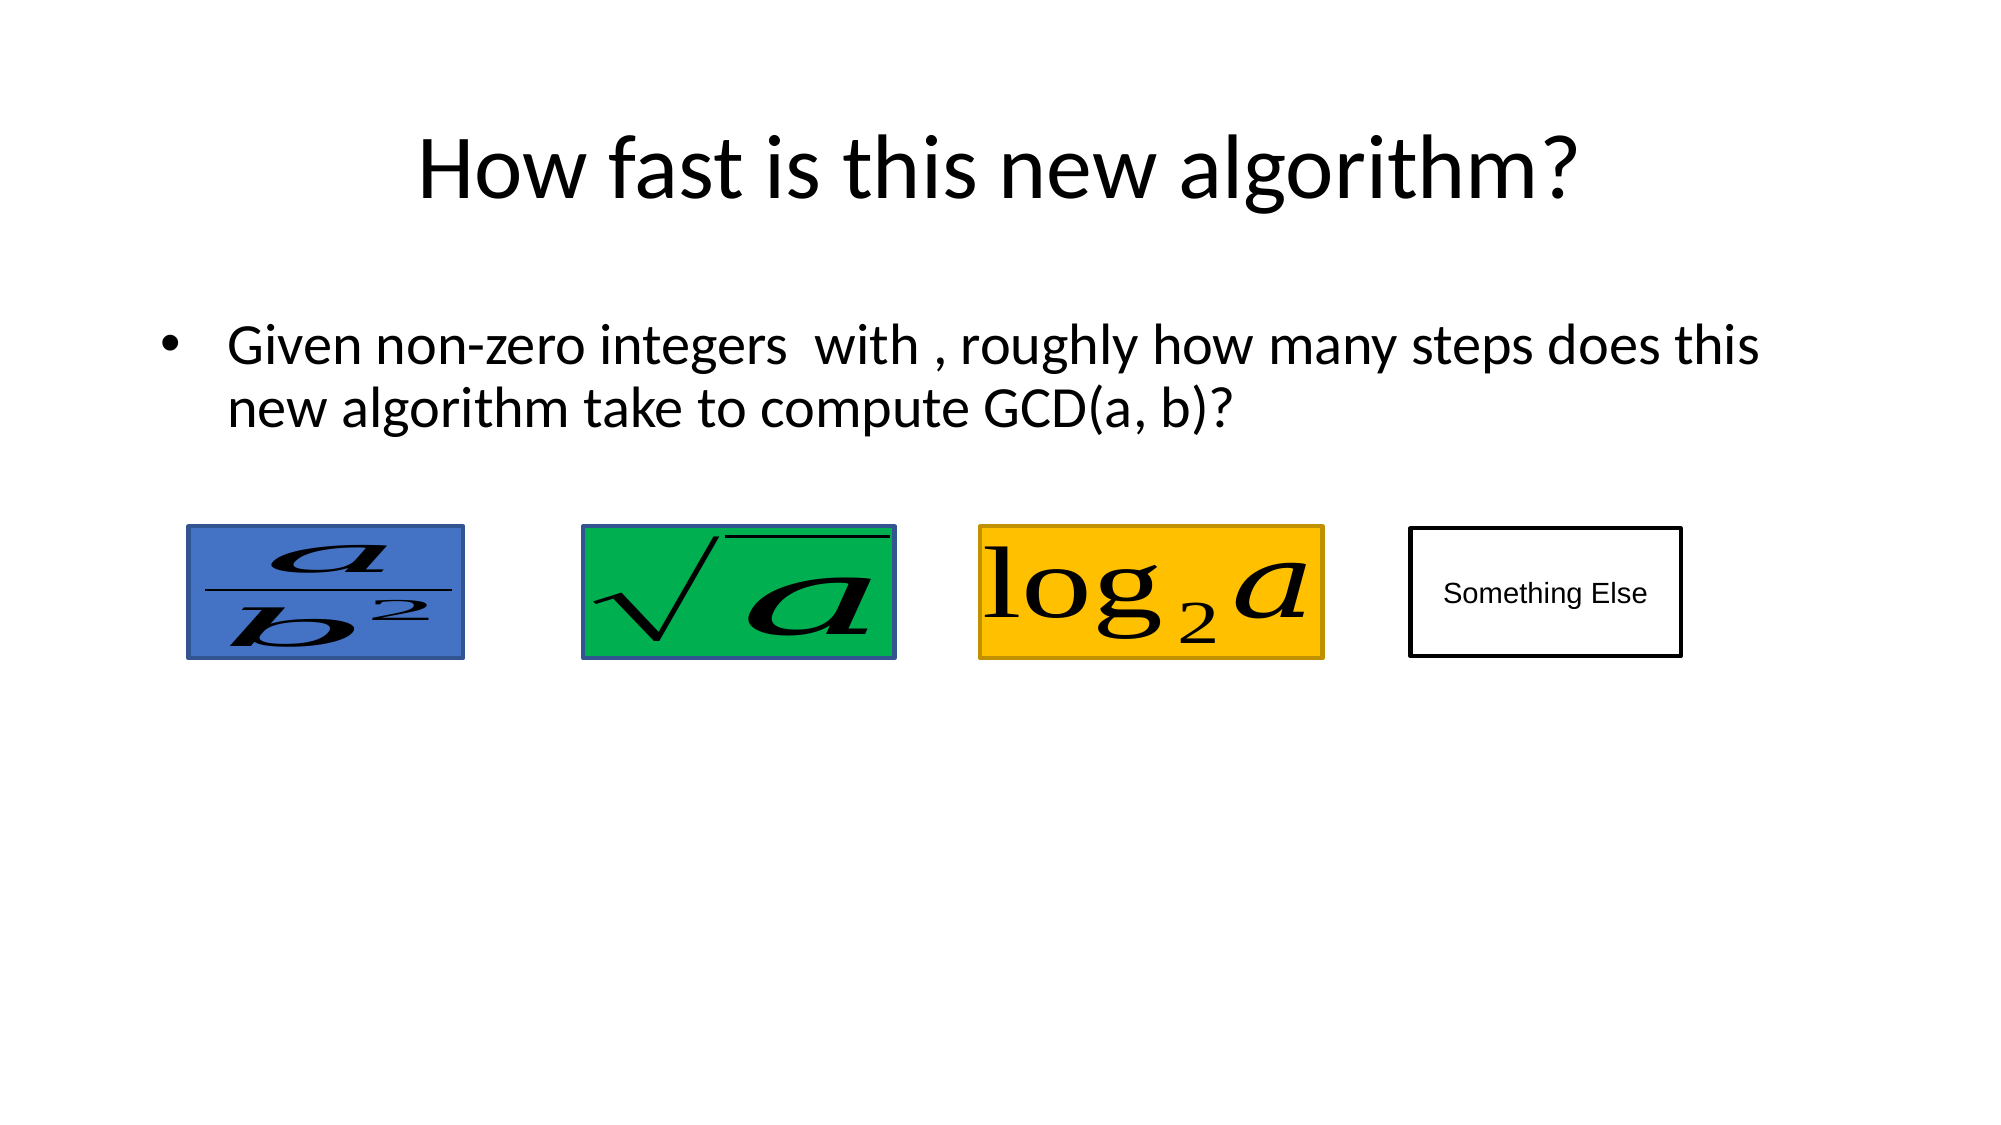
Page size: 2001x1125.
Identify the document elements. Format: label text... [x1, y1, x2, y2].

text_box Something Else [1408, 526, 1683, 658]
title How fast is this new algorithm? [137, 59, 1863, 278]
